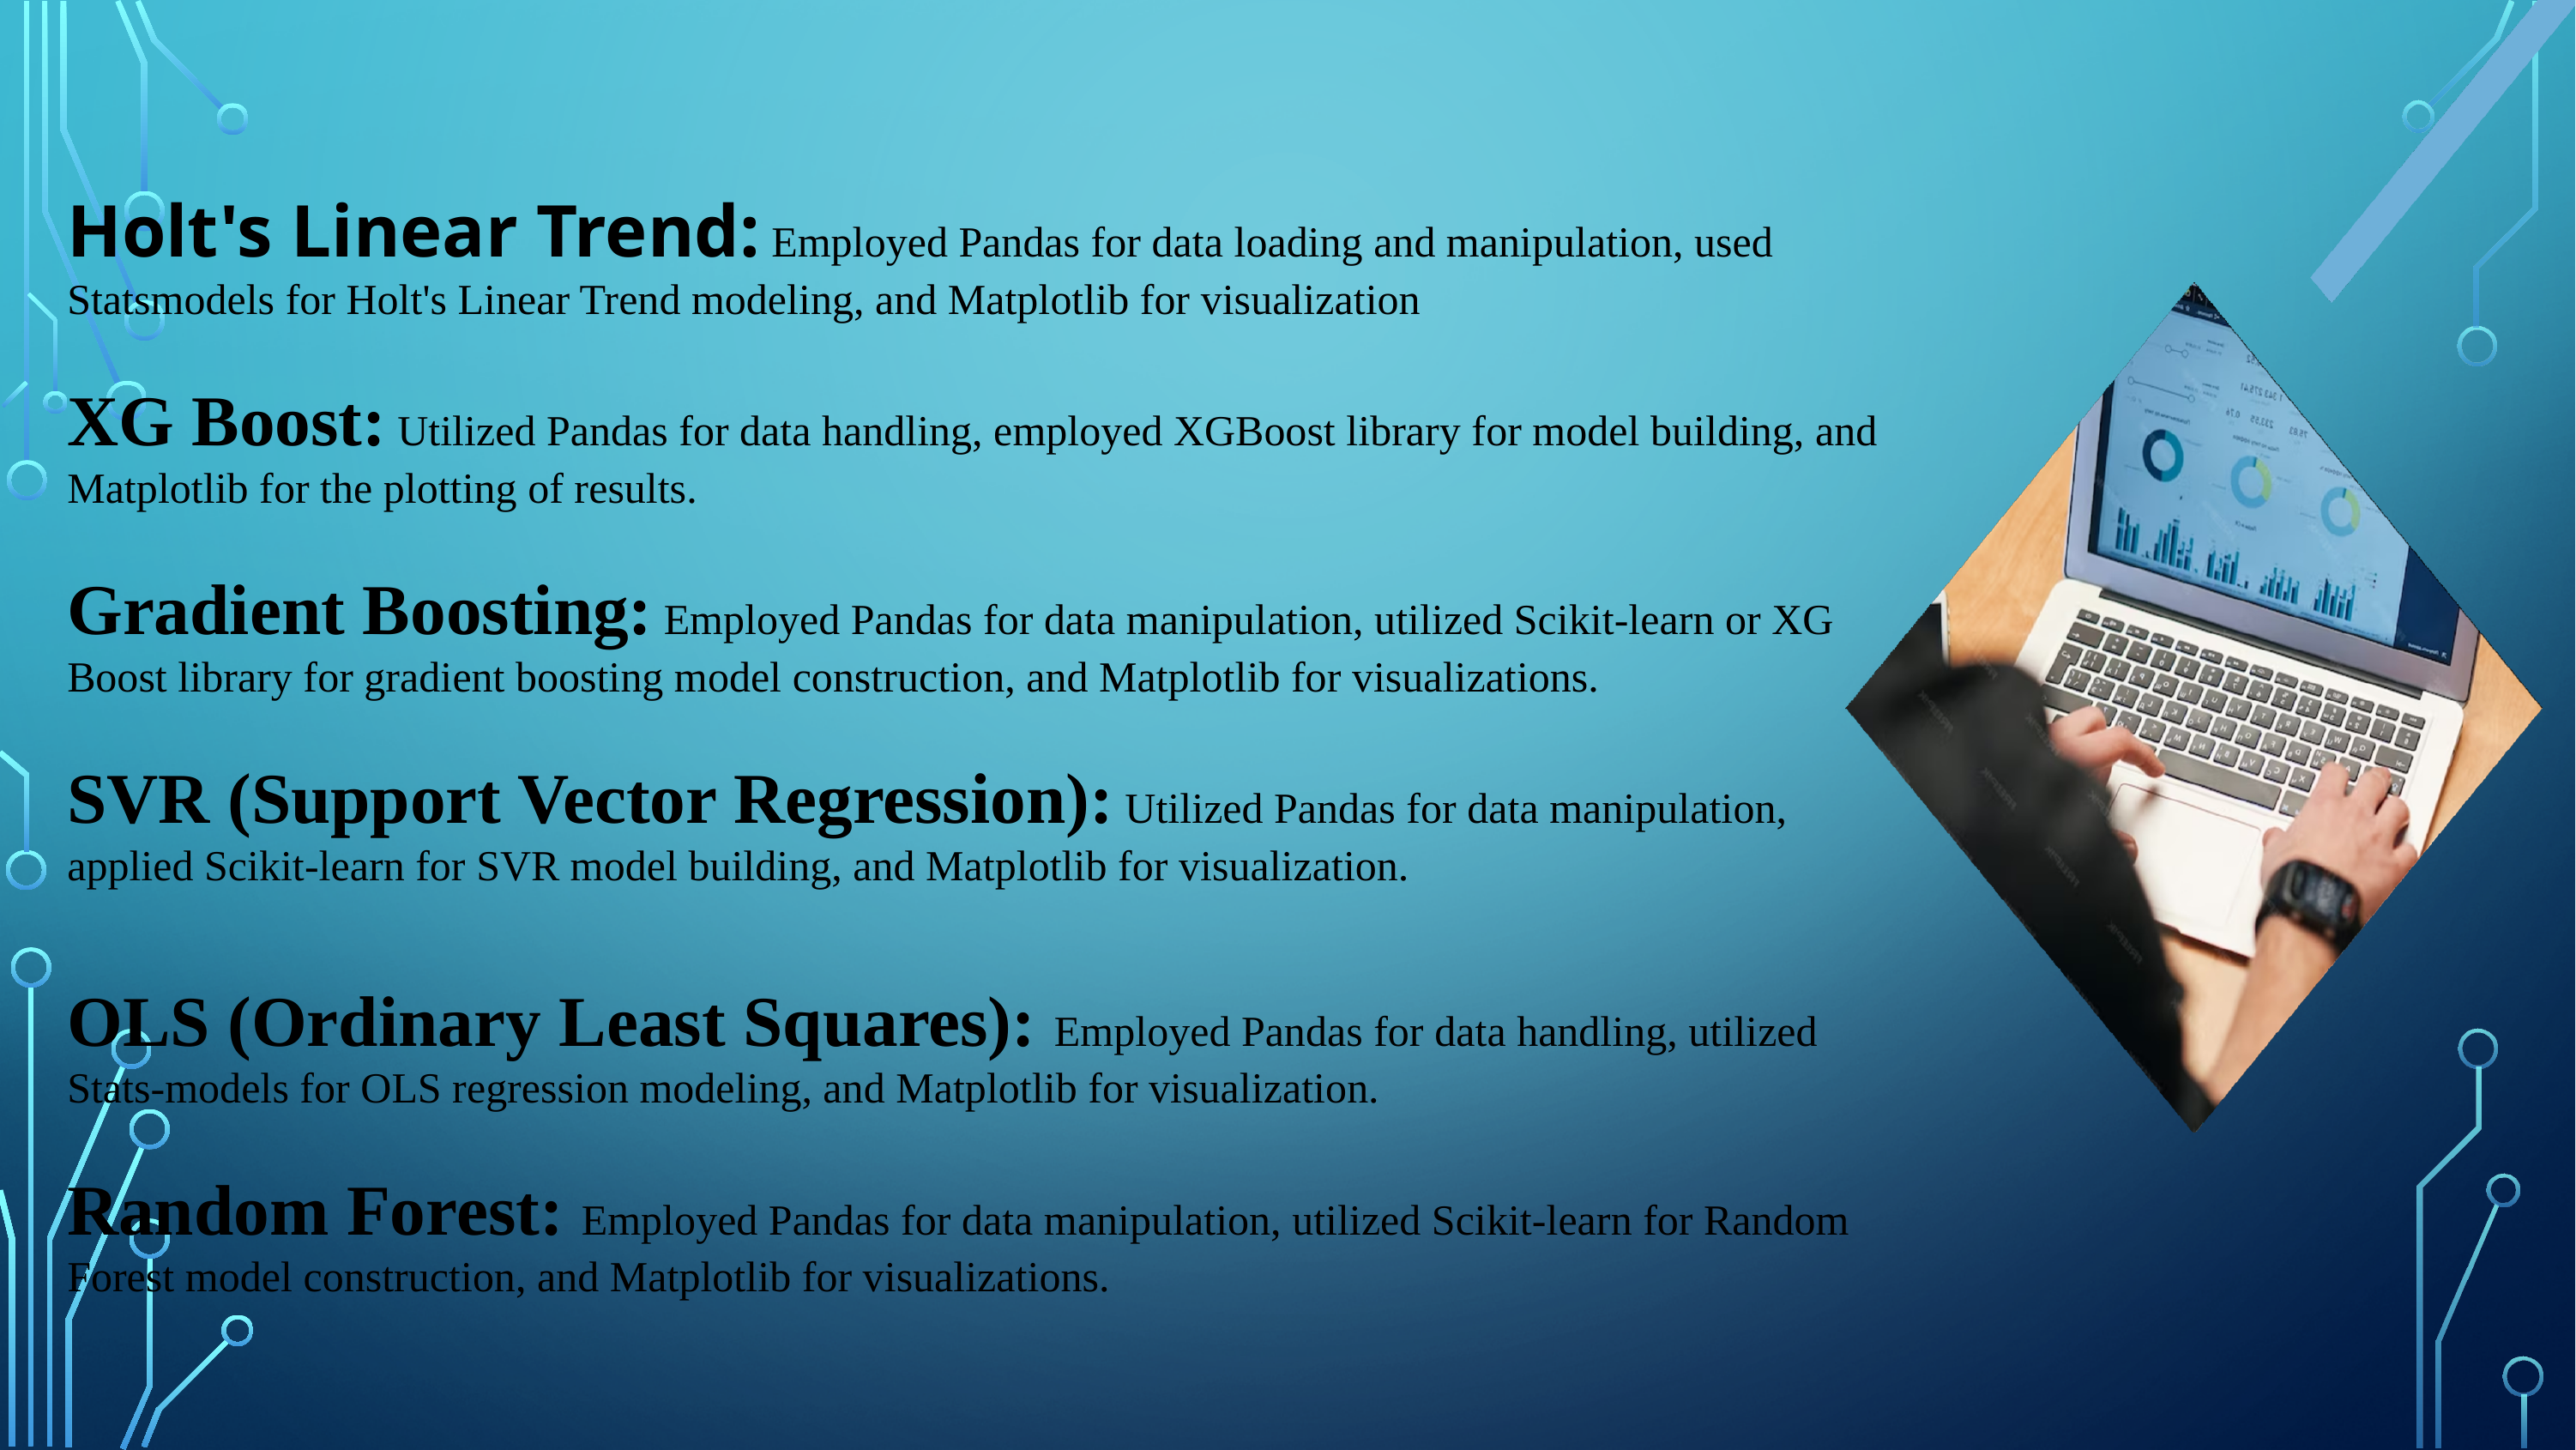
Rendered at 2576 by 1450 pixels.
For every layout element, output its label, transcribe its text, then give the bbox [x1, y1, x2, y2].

picture [1844, 0, 2576, 1133]
text_box Holt's Linear Trend: Employed Pandas for data loading and manipulation, used Statsmodels for Holt's Linear Trend modeling, and Matplotlib for visualization XG Boost: Utilized Pandas for data handling, employed XGBoost library for model building, and Matplotlib for the plotting of results. Gradient Boosting: Employed Pandas for data manipulation, utilized Scikit-learn or XG Boost library for gradient boosting model construction, and Matplotlib for visualizations. SVR (Support Vector Regression): Utilized Pandas for data manipulation, applied Scikit-learn for SVR model building, and Matplotlib for visualization. OLS (Ordinary Least Squares): Employed Pandas for data handling, utilized Stats-models for OLS regression modeling, and Matplotlib for visualization. Random Forest: Employed Pandas for data manipulation, utilized Scikit-learn for Random Forest model construction, and Matplotlib for visualizations. [54, 178, 1909, 1411]
